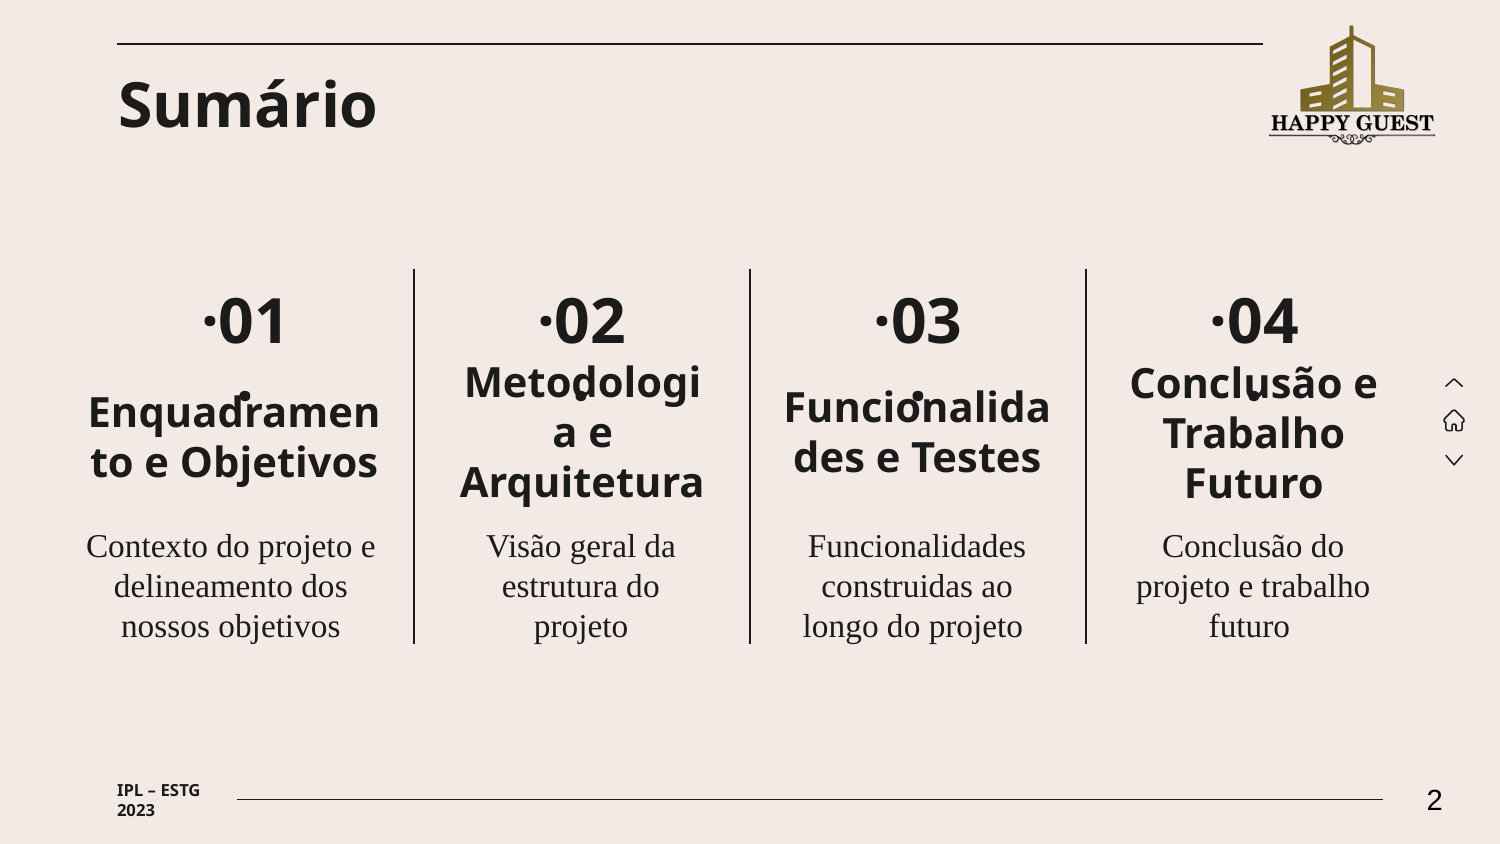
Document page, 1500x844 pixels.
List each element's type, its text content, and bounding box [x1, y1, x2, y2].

text_box [1444, 410, 1464, 431]
title ·04· [1201, 318, 1308, 394]
subtitle Conclusão e Trabalho Futuro [1105, 394, 1402, 470]
text_box 2 [1411, 774, 1465, 824]
text_box Contexto do projeto e delineamento dos nossos objetivos [78, 533, 384, 634]
title ·03· [865, 318, 971, 394]
subtitle Enquadramento e Objetivos [82, 385, 387, 487]
subtitle Conclusão do projeto e trabalho futuro [1126, 533, 1382, 634]
text_box [1435, 402, 1473, 439]
title ·01· [192, 318, 299, 385]
title IPL – ESTG 2023 [116, 787, 237, 812]
title Sumário [118, 64, 1260, 140]
subtitle Funcionalidades construidas ao longo do projeto [789, 533, 1045, 634]
subtitle Metodologia e Arquitetura [455, 393, 711, 469]
subtitle Funcionalidades e Testes [773, 393, 1062, 469]
picture [1265, 20, 1439, 152]
title ·02· [529, 318, 635, 394]
subtitle Visão geral da estrutura do projeto [453, 533, 709, 634]
